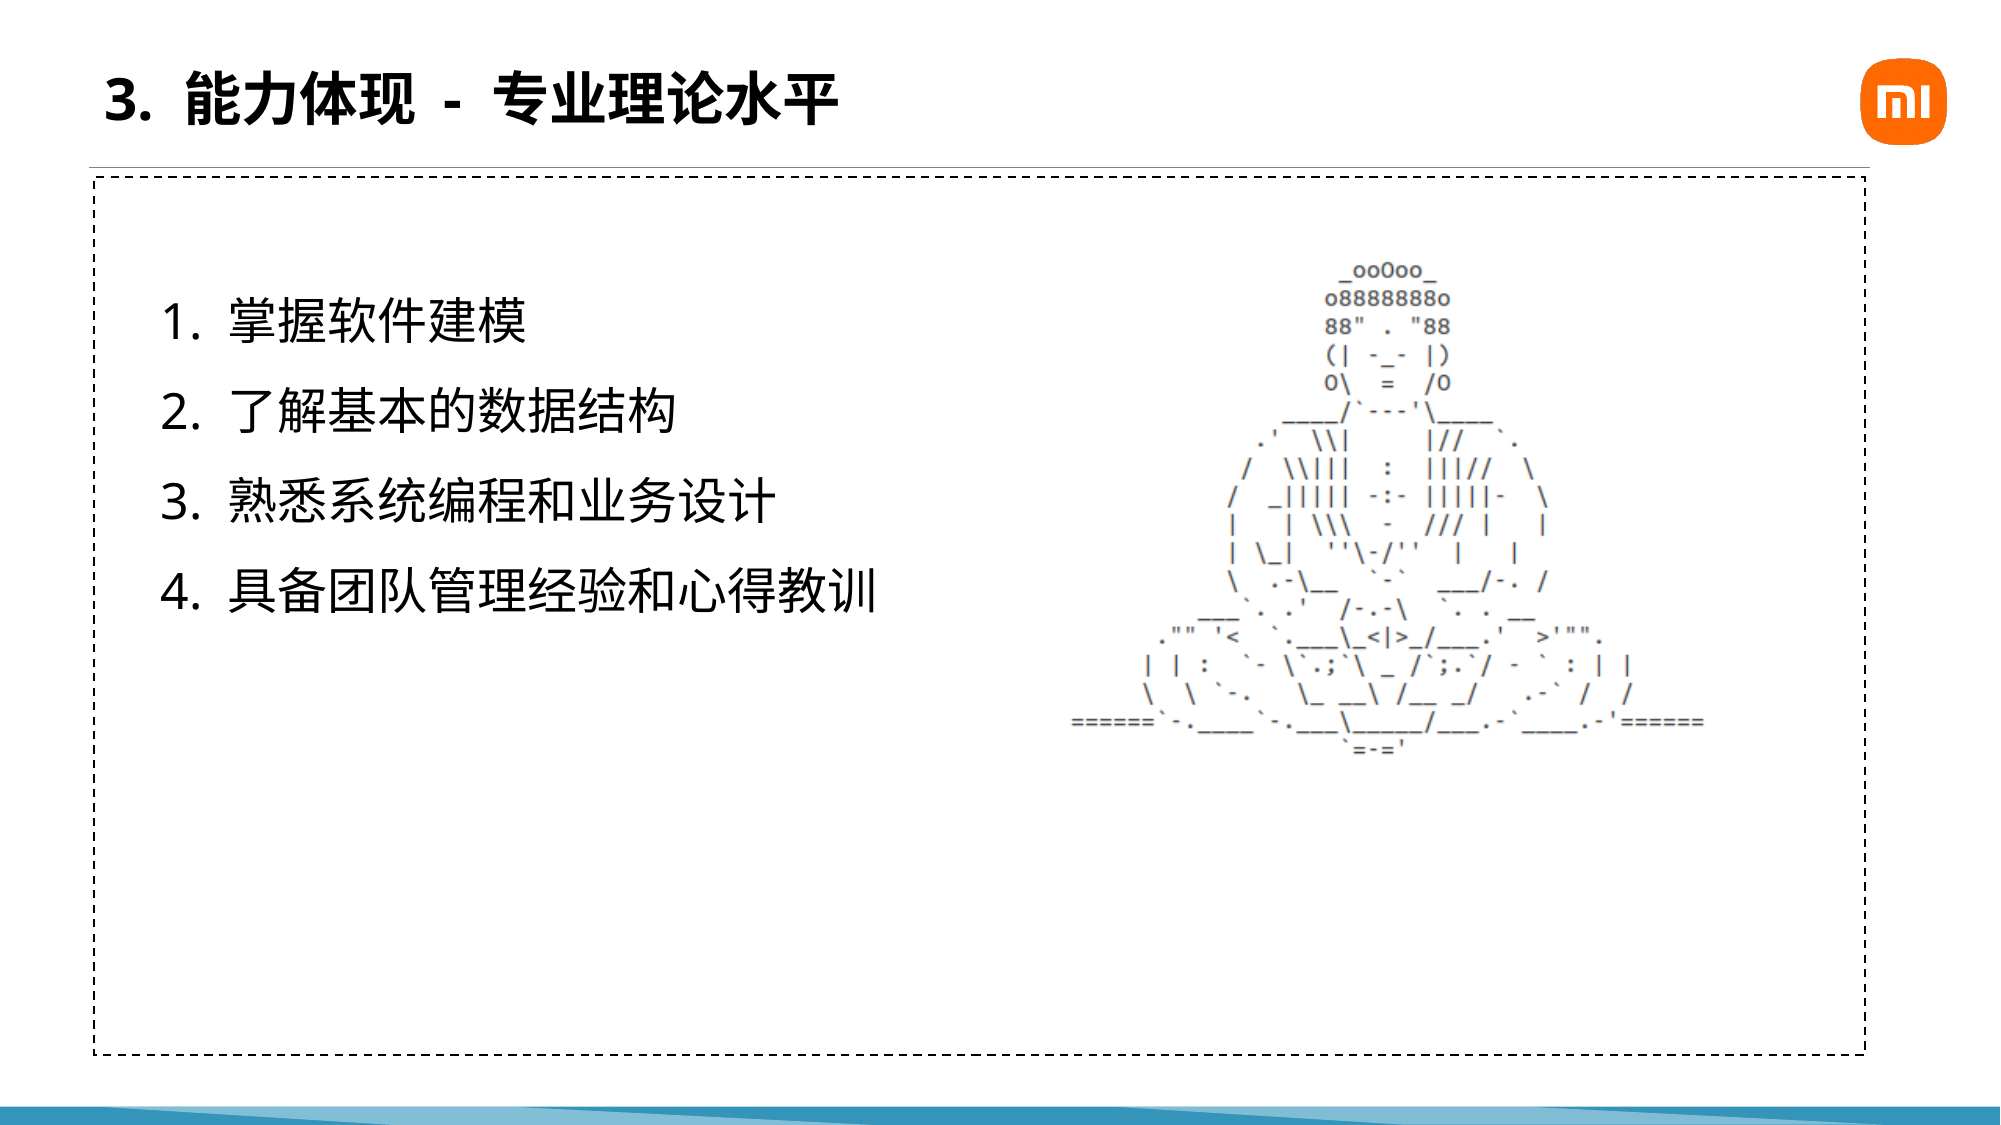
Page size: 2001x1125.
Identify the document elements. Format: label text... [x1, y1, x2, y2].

text_box 1. 掌握软件建模 2. 了解基本的数据结构 3. 熟悉系统编程和业务设计 4. 具备团队管理经验和心得教训 [93, 176, 1866, 1056]
picture [1811, 9, 1996, 194]
picture [963, 228, 1821, 788]
title 3. 能力体现 - 专业理论水平 [89, 34, 1871, 169]
